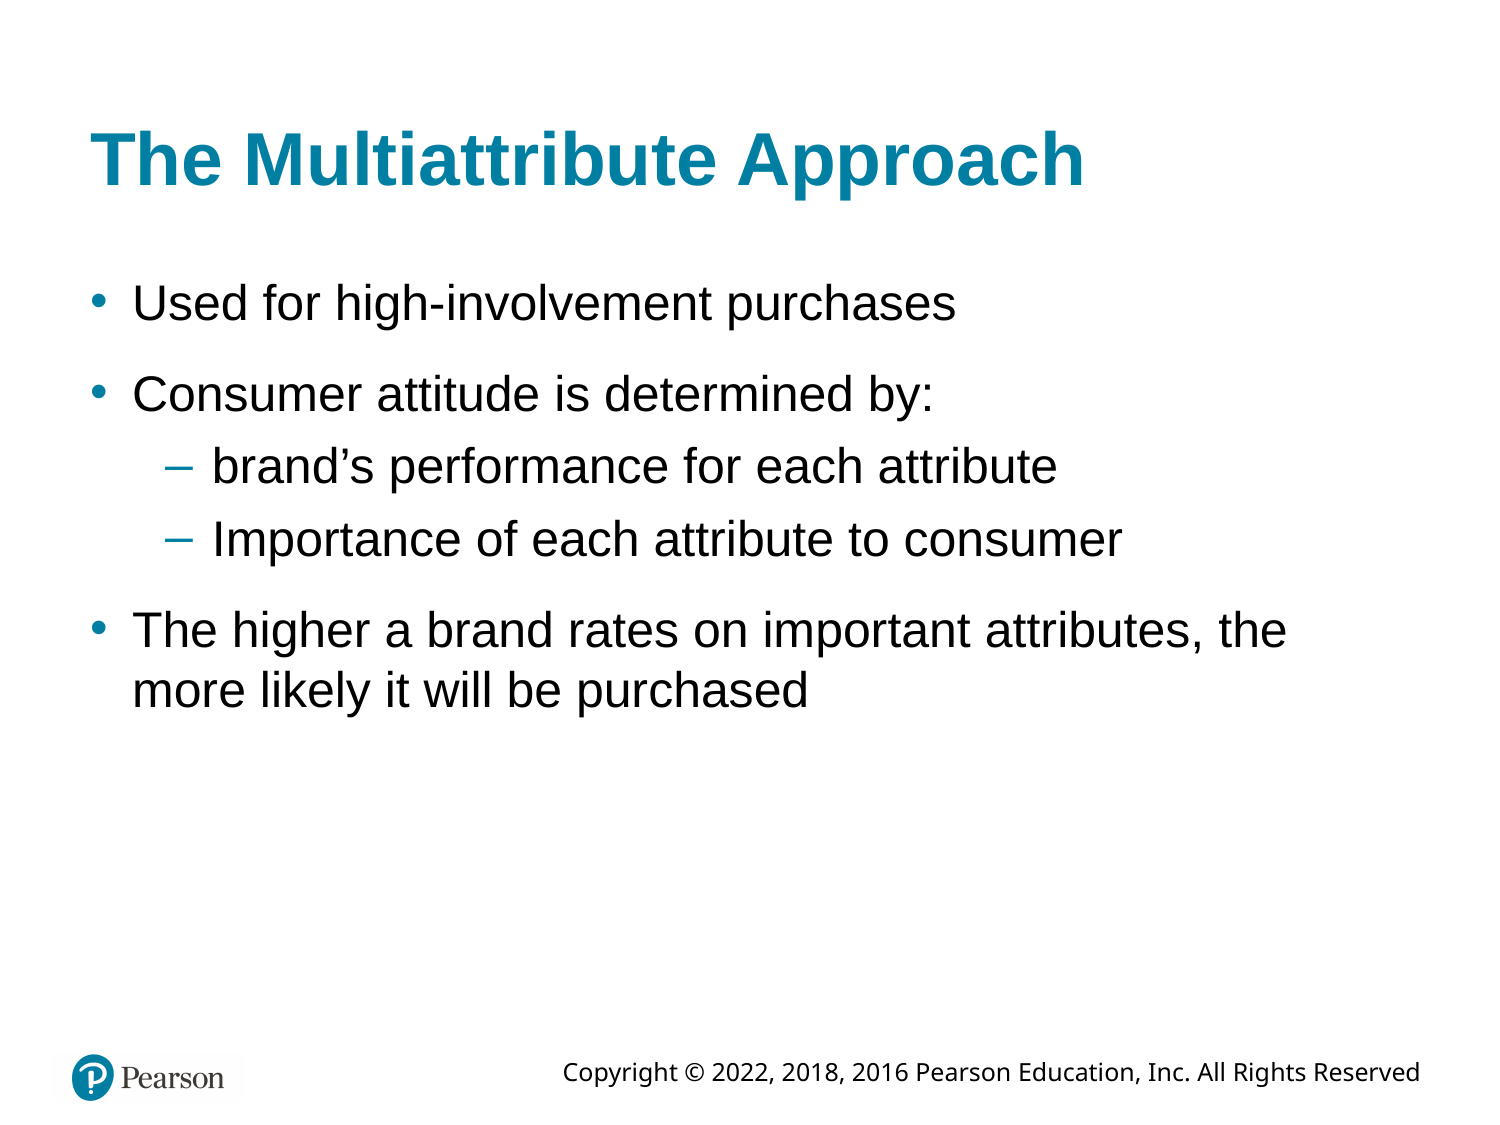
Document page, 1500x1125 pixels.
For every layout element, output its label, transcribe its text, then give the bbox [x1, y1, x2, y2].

picture [51, 1053, 245, 1102]
list Used for high-involvement purchases Consumer attitude is determined by: brand’s performance for each attribute Importance of each attribute to consumer The higher a brand rates on important attributes, the more likely it will be purchased [75, 255, 1426, 1021]
title The Multiattribute Approach [75, 35, 1425, 216]
